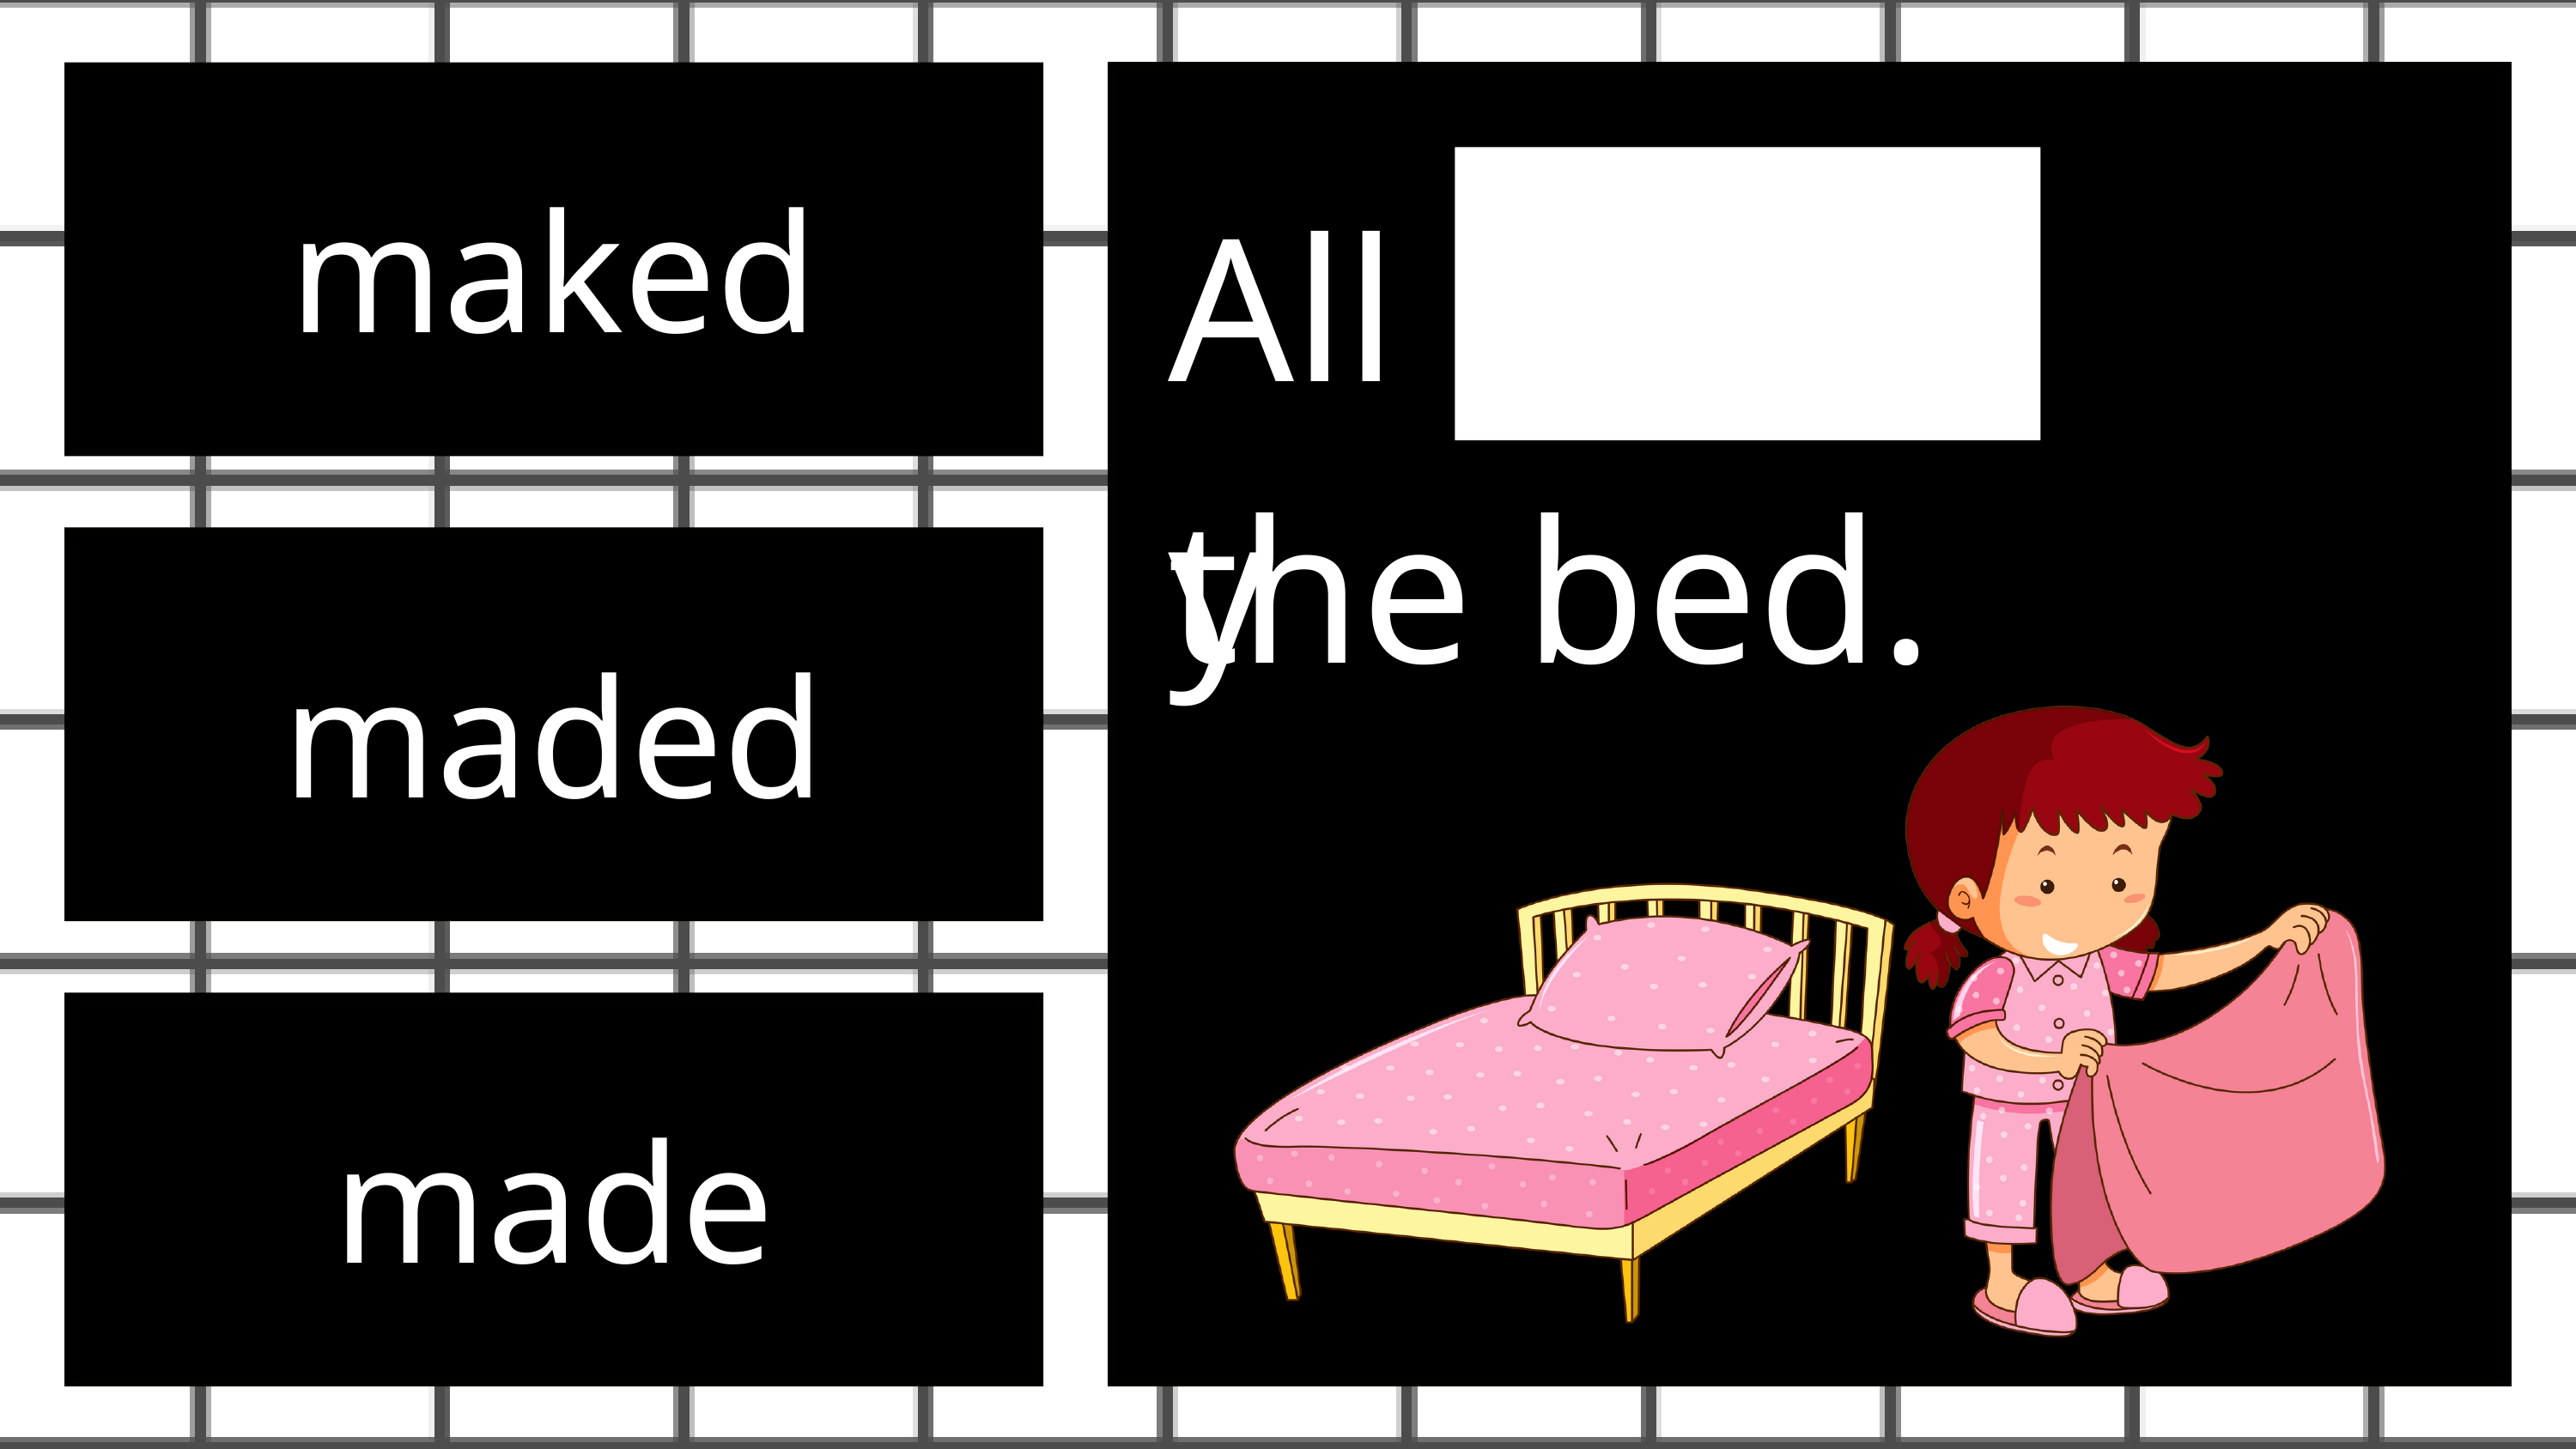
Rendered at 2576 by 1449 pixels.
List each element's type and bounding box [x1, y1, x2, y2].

text_box [0, 0, 2576, 1449]
text_box [1452, 144, 2044, 443]
text_box [1107, 61, 2512, 1387]
text_box [64, 527, 1044, 922]
text_box [64, 992, 1044, 1387]
text_box [64, 62, 1044, 457]
